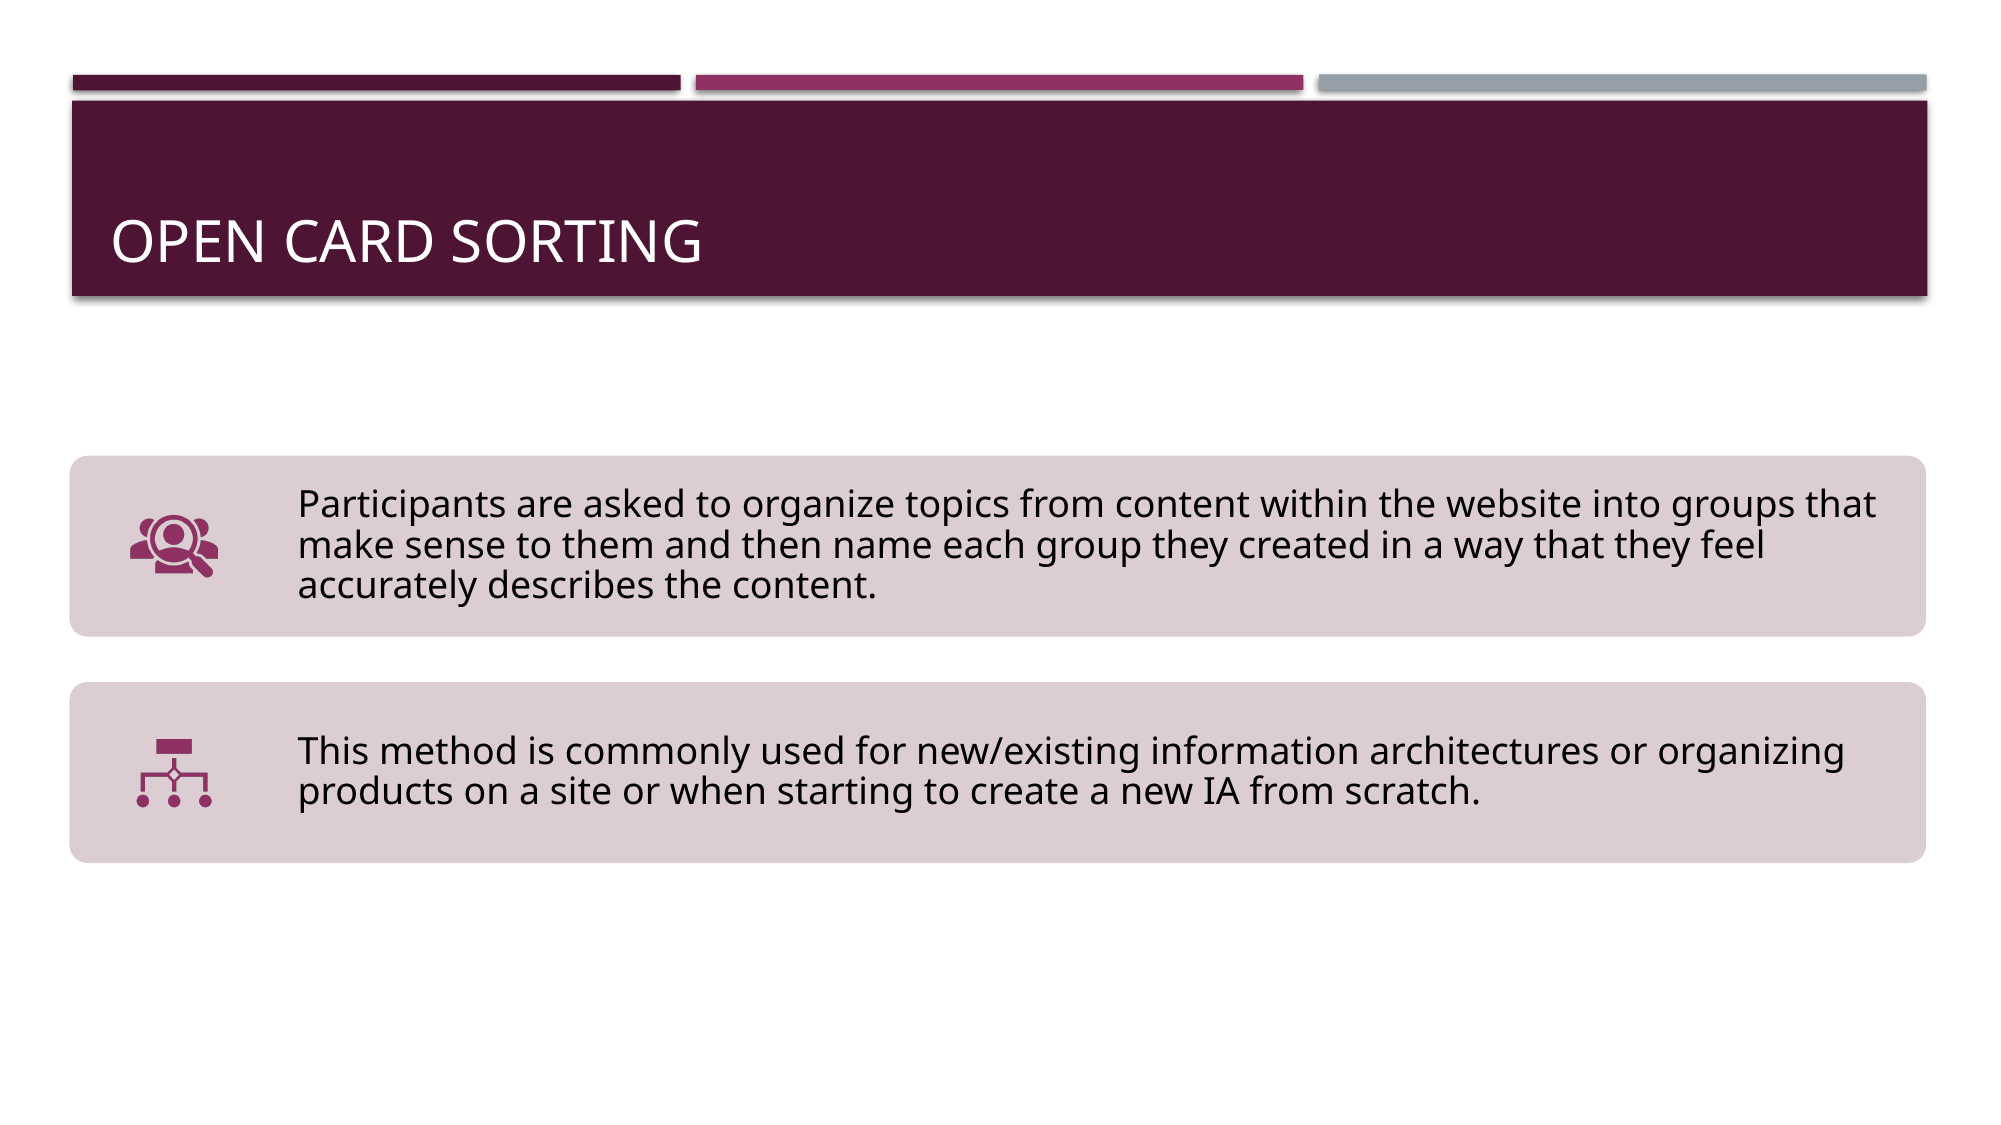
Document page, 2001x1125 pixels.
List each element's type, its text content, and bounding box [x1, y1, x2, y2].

title Open Card sorting [95, 115, 1905, 282]
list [68, 357, 1927, 962]
